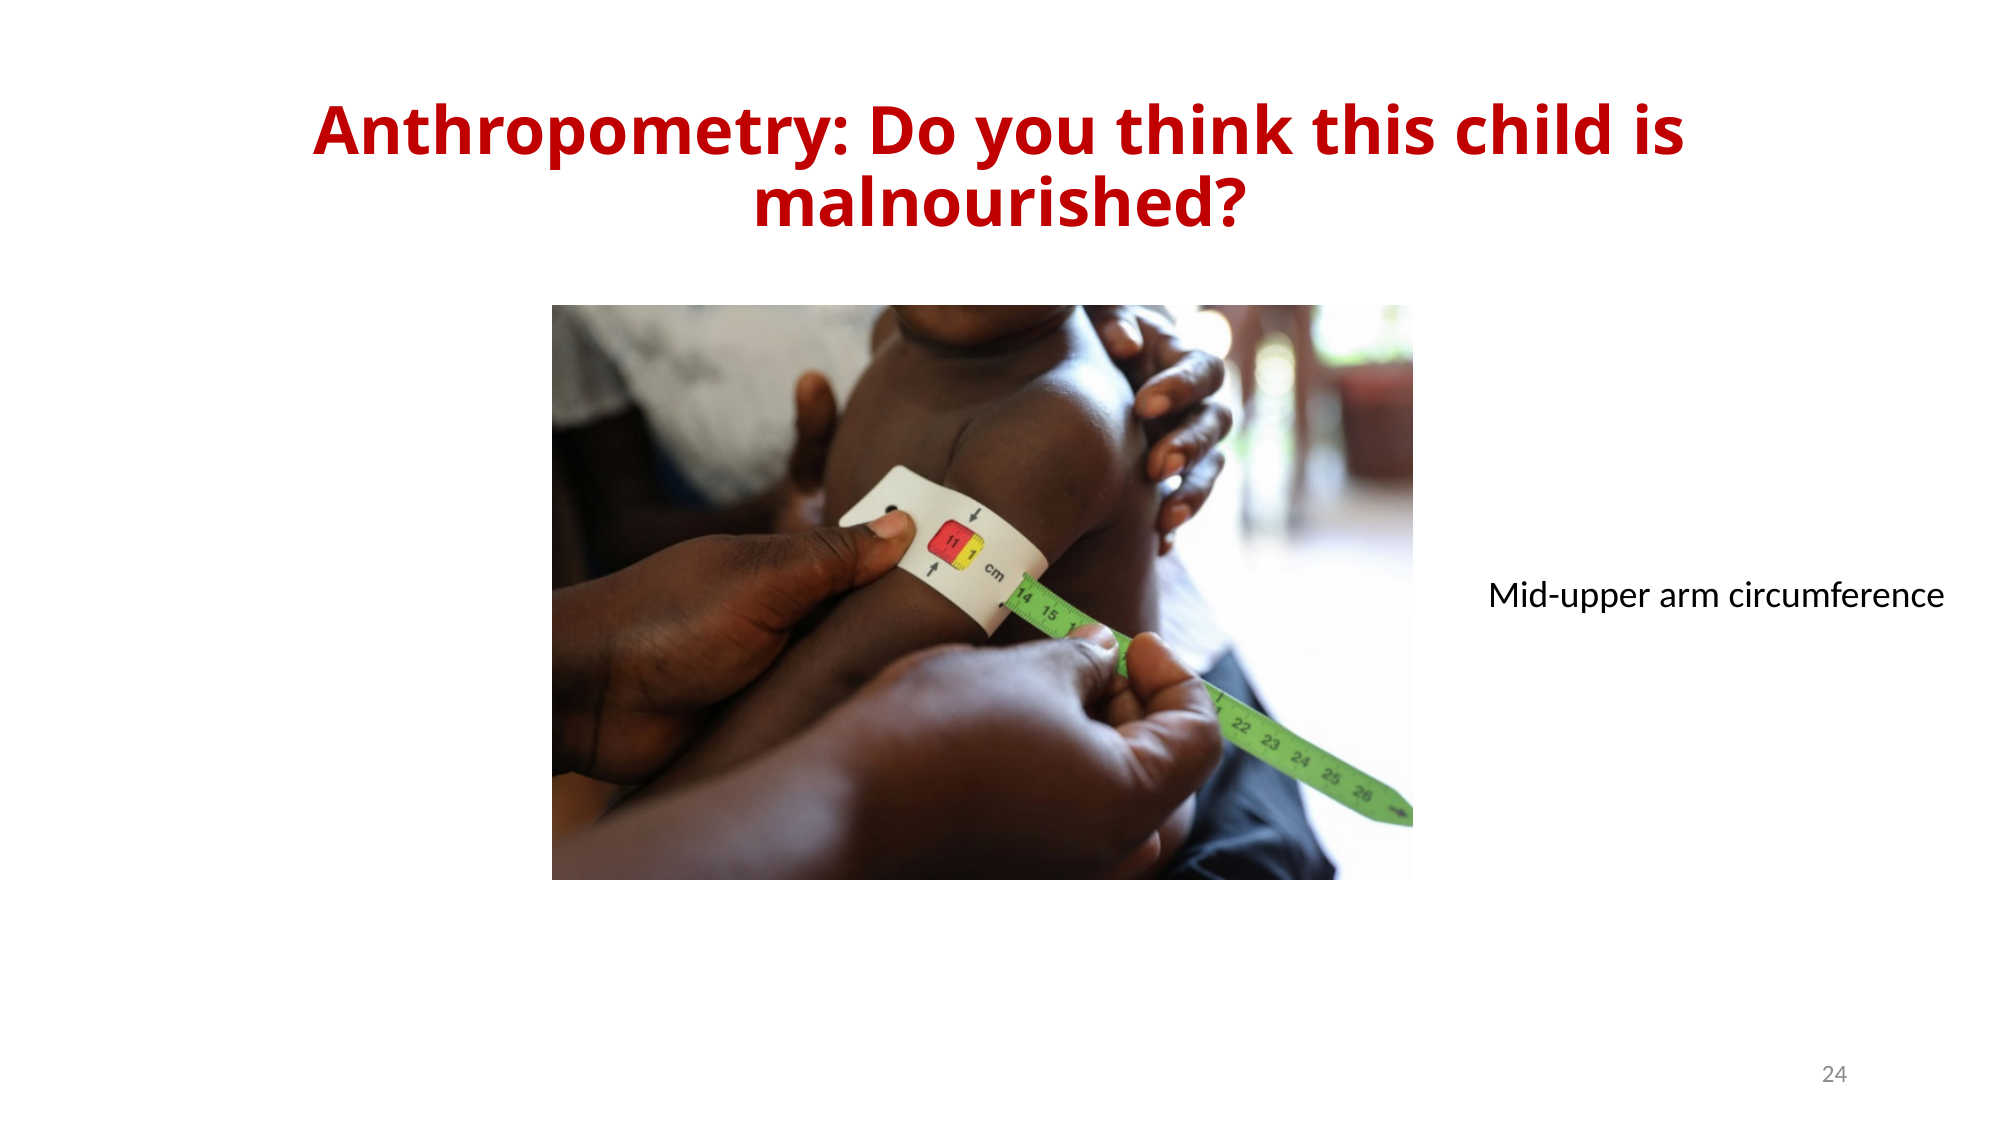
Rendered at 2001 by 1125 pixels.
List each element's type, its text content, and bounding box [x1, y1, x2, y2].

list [552, 305, 1413, 880]
text_box Mid-upper arm circumference [1473, 562, 2000, 623]
slide_number 24 [1412, 1042, 1863, 1103]
title Anthropometry: Do you think this child is malnourished? [137, 59, 1863, 278]
